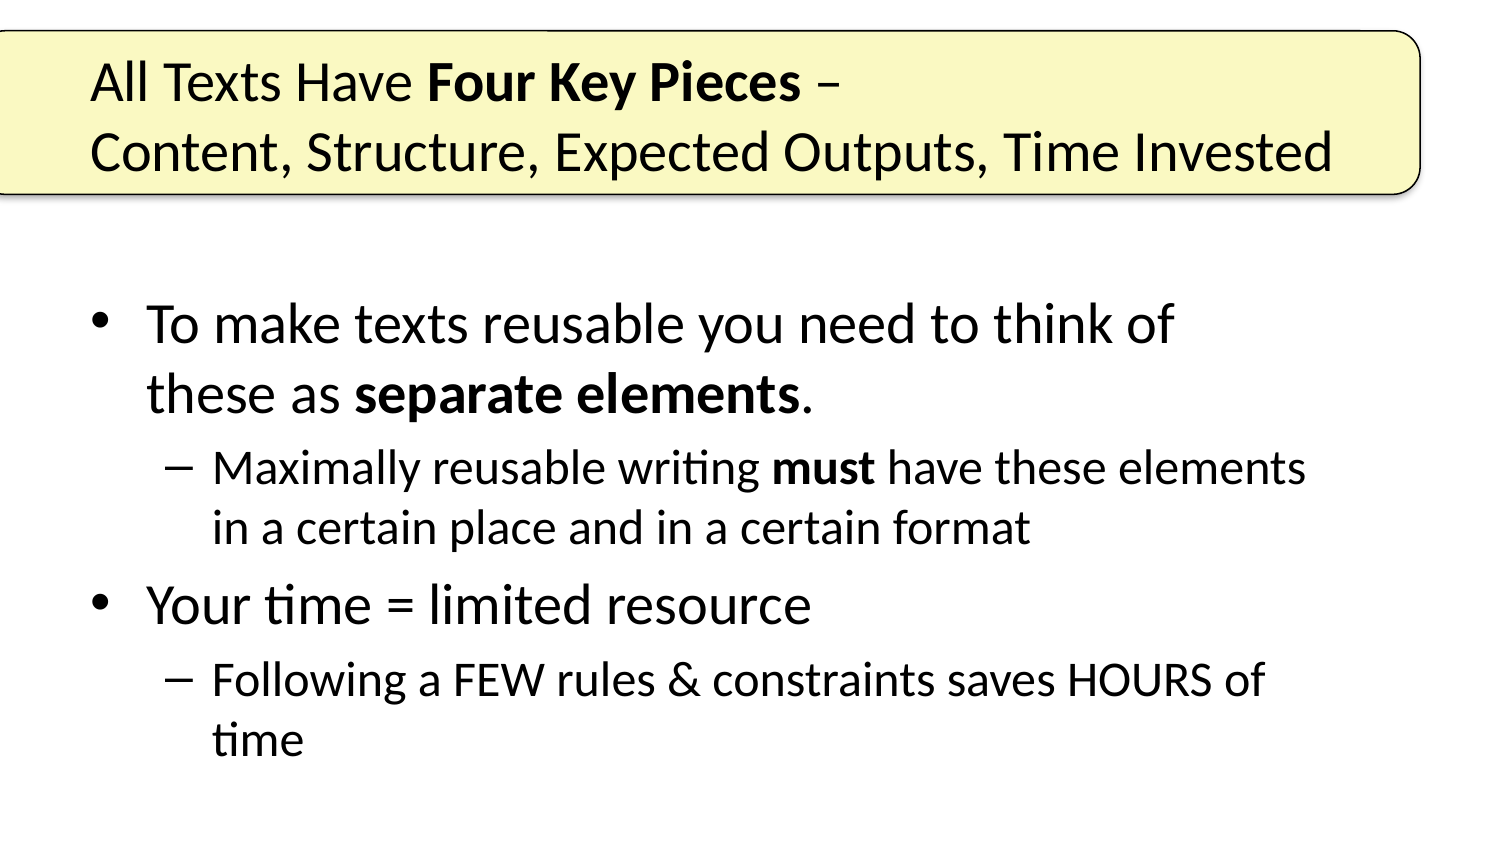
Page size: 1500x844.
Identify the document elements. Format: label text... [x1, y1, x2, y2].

list To make texts reusable you need to think of these as separate elements. Maximally reusable writing must have these elements in a certain place and in a certain format Your time = limited resource Following a FEW rules & constraints saves HOURS of time [75, 277, 1326, 811]
title All Texts Have Four Key Pieces – Content, Structure, Expected Outputs, Time Invested [75, 33, 1421, 194]
